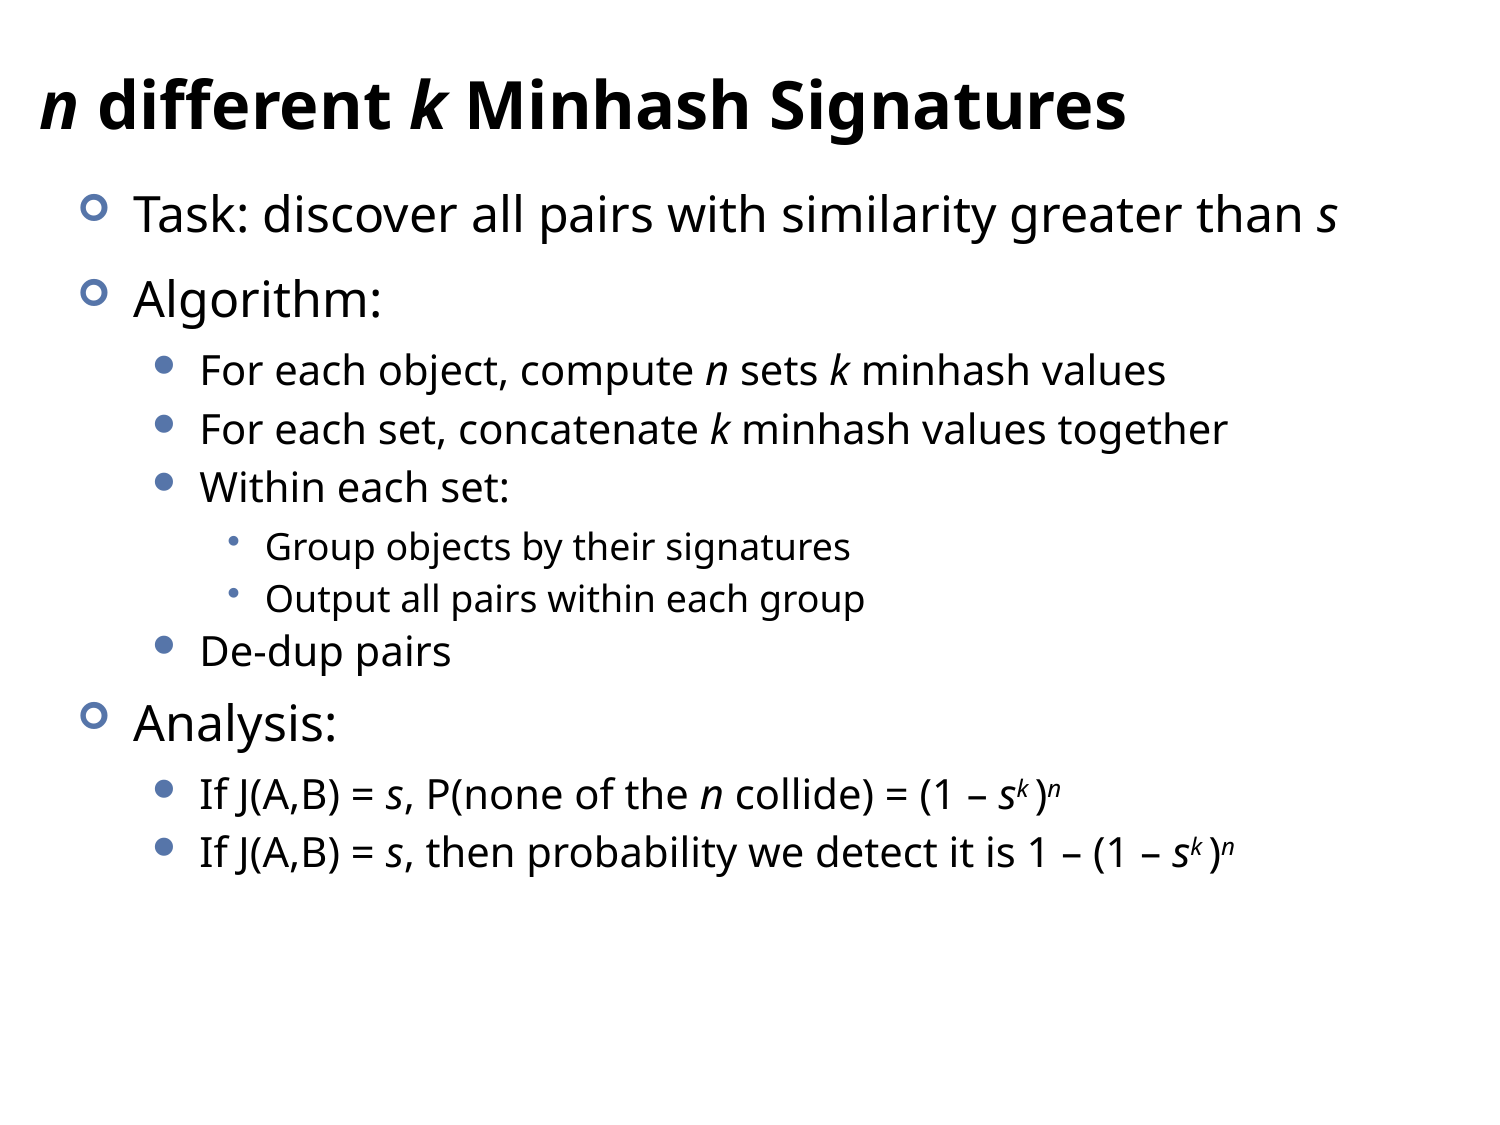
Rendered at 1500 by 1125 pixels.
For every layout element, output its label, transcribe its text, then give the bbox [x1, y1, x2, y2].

list Task: discover all pairs with similarity greater than s Algorithm: For each object, compute n sets k minhash values For each set, concatenate k minhash values together Within each set: Group objects by their signatures Output all pairs within each group De-dup pairs Analysis: If J(A,B) = s, P(none of the n collide) = (1 – sk )n If J(A,B) = s, then probability we detect it is 1 – (1 – sk )n [62, 174, 1451, 1013]
title n different k Minhash Signatures [24, 18, 1451, 188]
